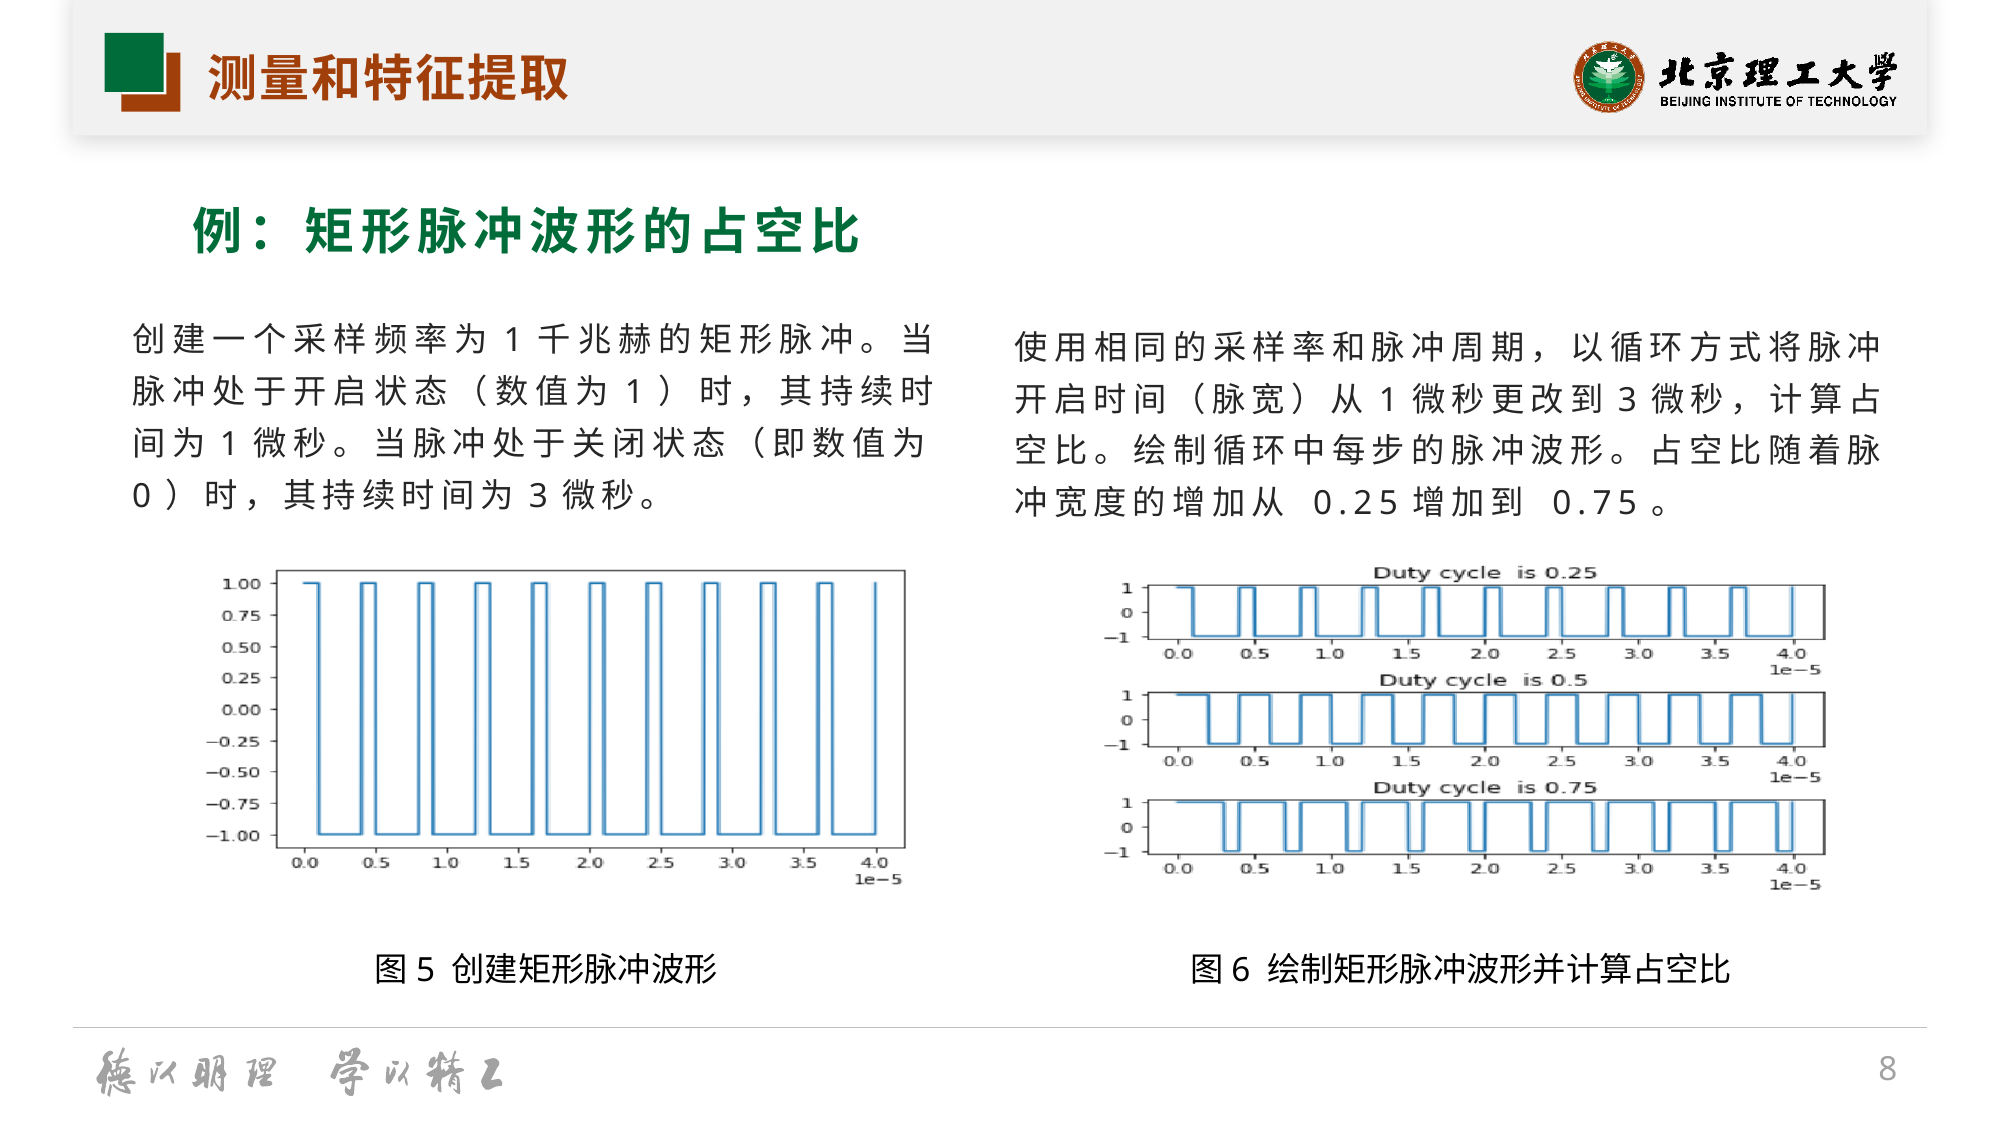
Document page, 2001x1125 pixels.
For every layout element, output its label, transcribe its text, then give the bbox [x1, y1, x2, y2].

text_box 图5 创建矩形脉冲波形 [234, 934, 821, 980]
picture [1573, 41, 1897, 113]
text_box 使用相同的采样率和脉冲周期，以循环方式将脉冲开启时间（脉宽）从1微秒更改到3微秒，计算占空比。绘制循环中每步的脉冲波形。占空比随着脉冲宽度的增加从 0.25增加到 0.75。 [1070, 306, 1904, 540]
picture [192, 562, 917, 894]
title 测量和特征提取 [192, 45, 1513, 115]
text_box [131, 181, 1070, 544]
text_box 图6 绘制矩形脉冲波形并计算占空比 [1114, 934, 1771, 996]
picture [1089, 557, 1836, 899]
